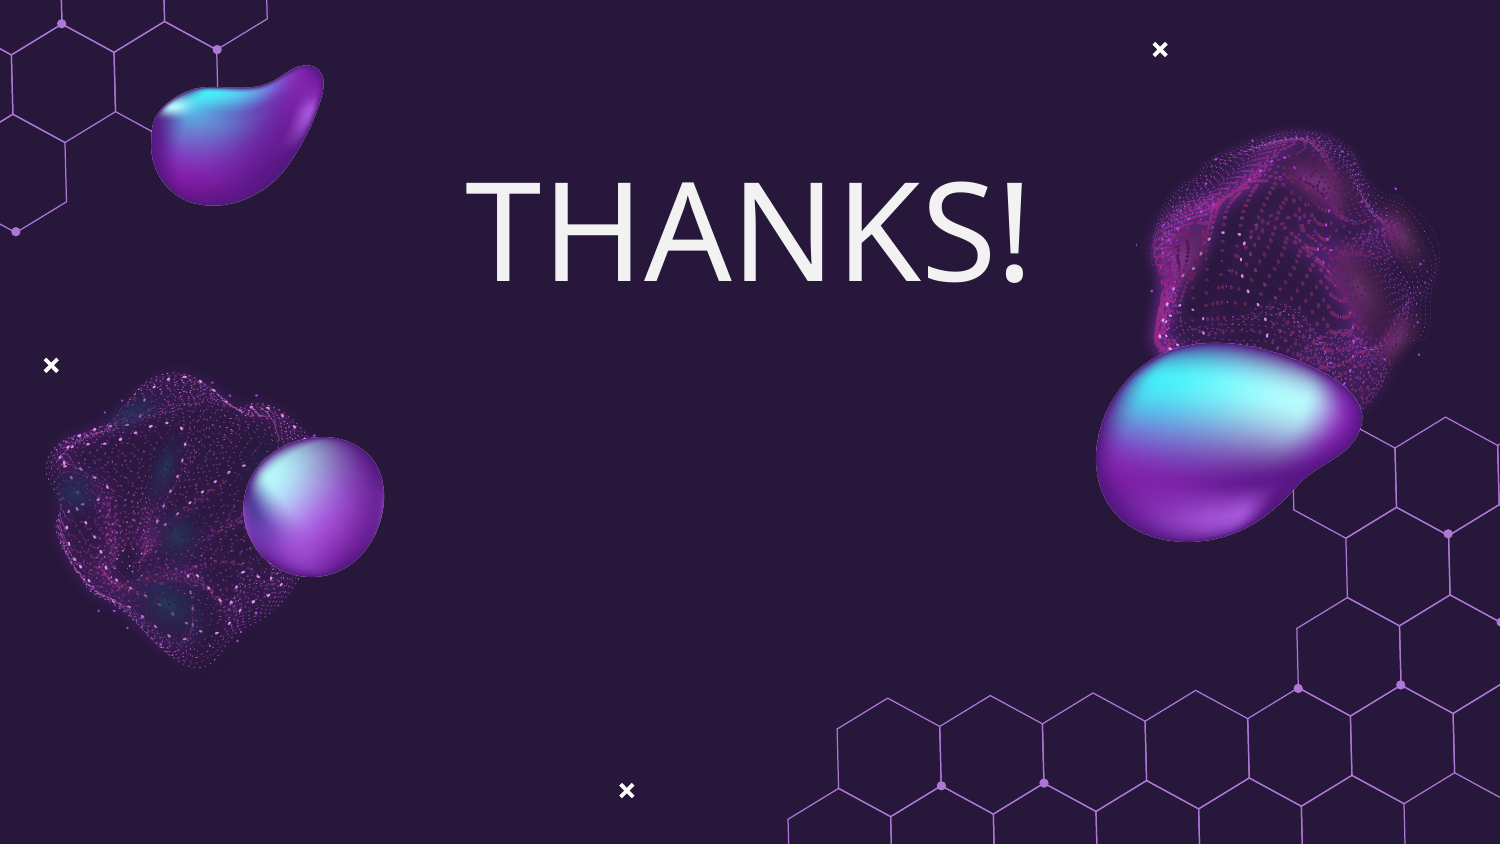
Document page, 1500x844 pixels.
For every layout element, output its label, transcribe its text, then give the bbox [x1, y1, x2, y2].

picture [1065, 123, 1451, 599]
picture [0, 296, 414, 716]
picture [130, 36, 358, 229]
text_box THANKS! [385, 129, 1115, 303]
